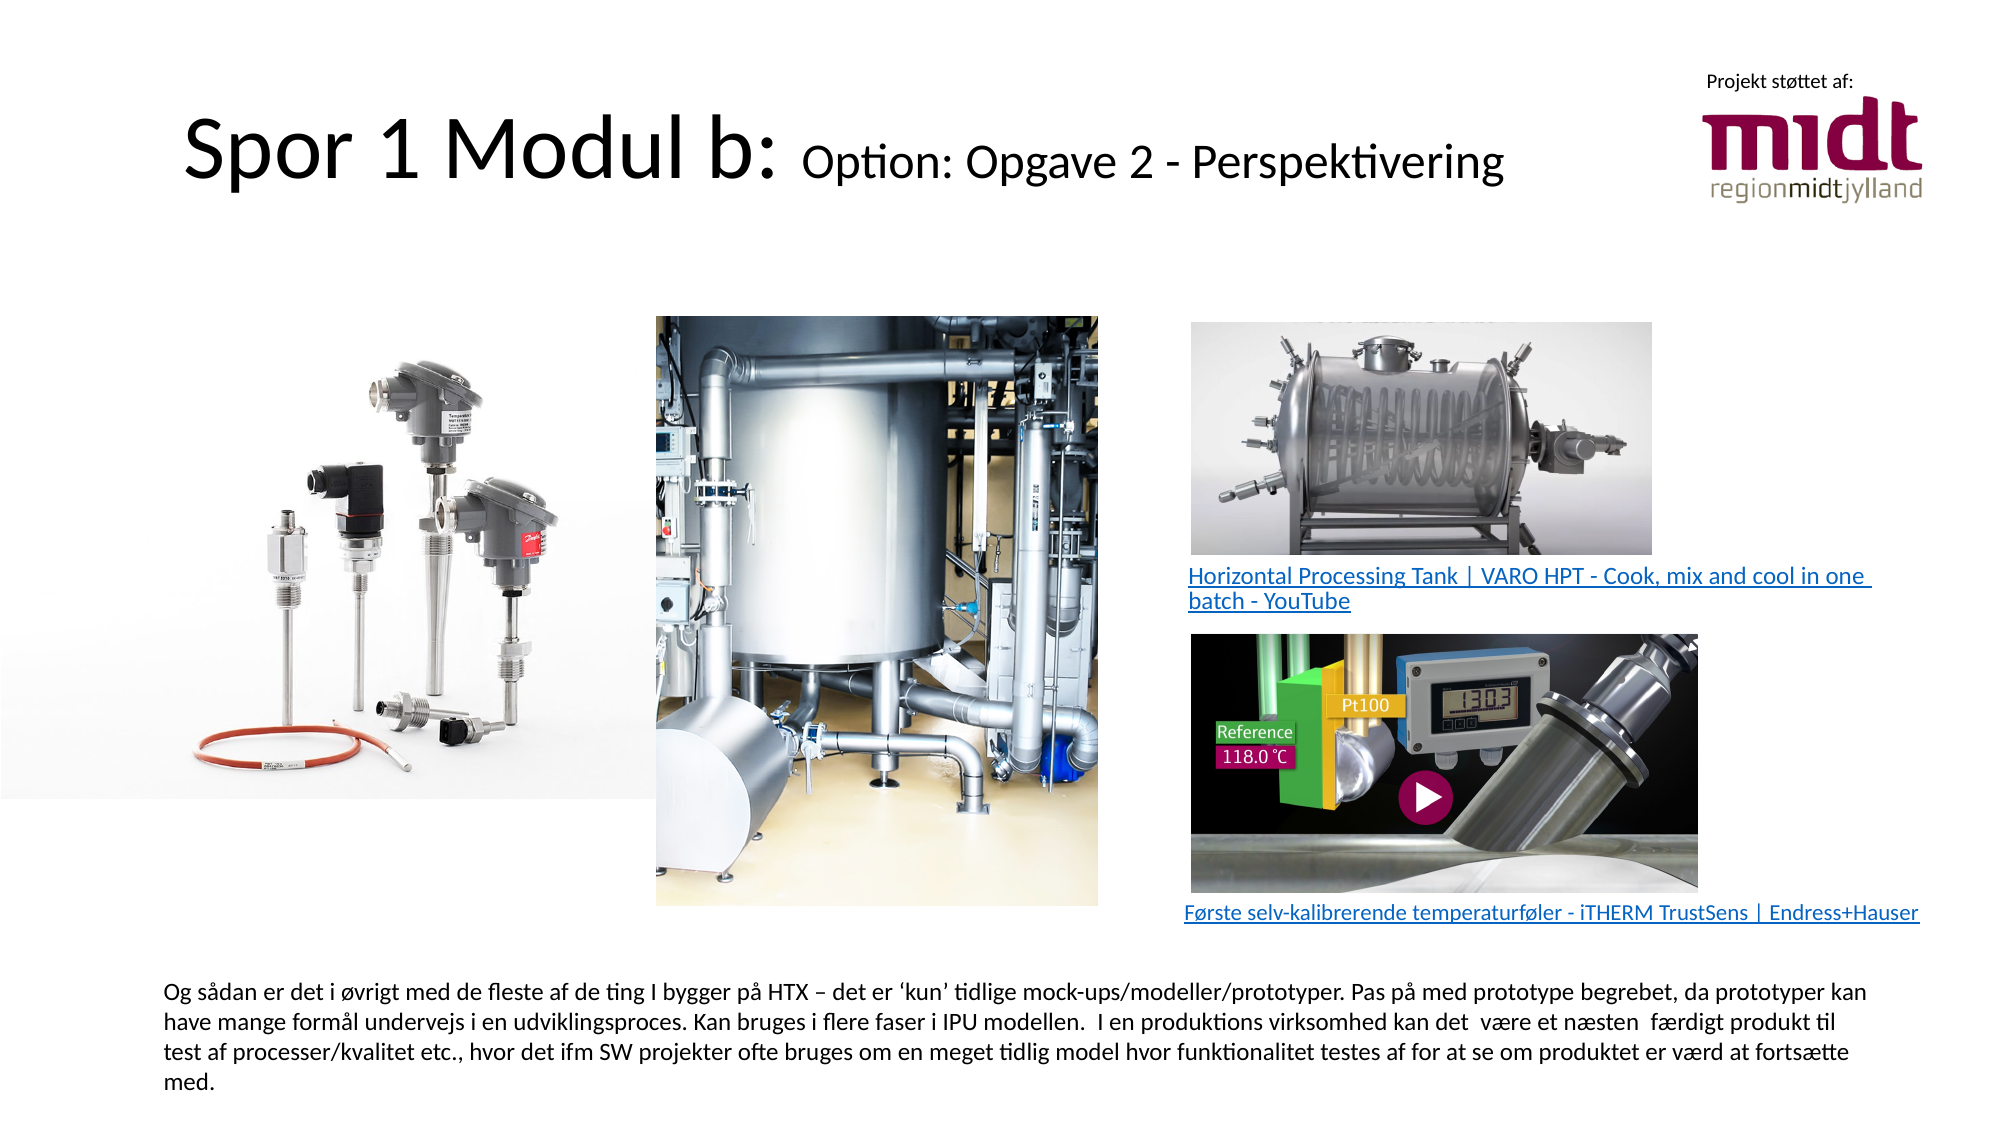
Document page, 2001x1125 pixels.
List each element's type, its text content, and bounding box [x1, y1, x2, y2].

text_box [127, 59, 1923, 207]
text_box Første selv-kalibrerende temperaturføler - iTHERM TrustSens | Endress+Hauser [1169, 890, 2000, 933]
picture [1, 316, 1098, 906]
picture [1191, 628, 1698, 893]
picture [1191, 322, 1652, 555]
text_box Og sådan er det i øvrigt med de fleste af de ting I bygger på HTX – det er ‘kun’ tidlige mock-ups/modeller/prototyper. Pas på med prototype begrebet, da prototyper kan have mange formål undervejs i en udviklingsproces. Kan bruges i flere faser i IPU modellen. I en produktions virksomhed kan det være et næsten færdigt produkt til test af processer/kvalitet etc., hvor det ifm SW projekter ofte bruges om en meget tidlig model hvor funktionalitet testes af for at se om produktet er værd at fortsætte med. [148, 968, 1898, 1103]
text_box Horizontal Processing Tank | VARO HPT - Cook, mix and cool in one batch - YouTube [1173, 552, 1898, 598]
